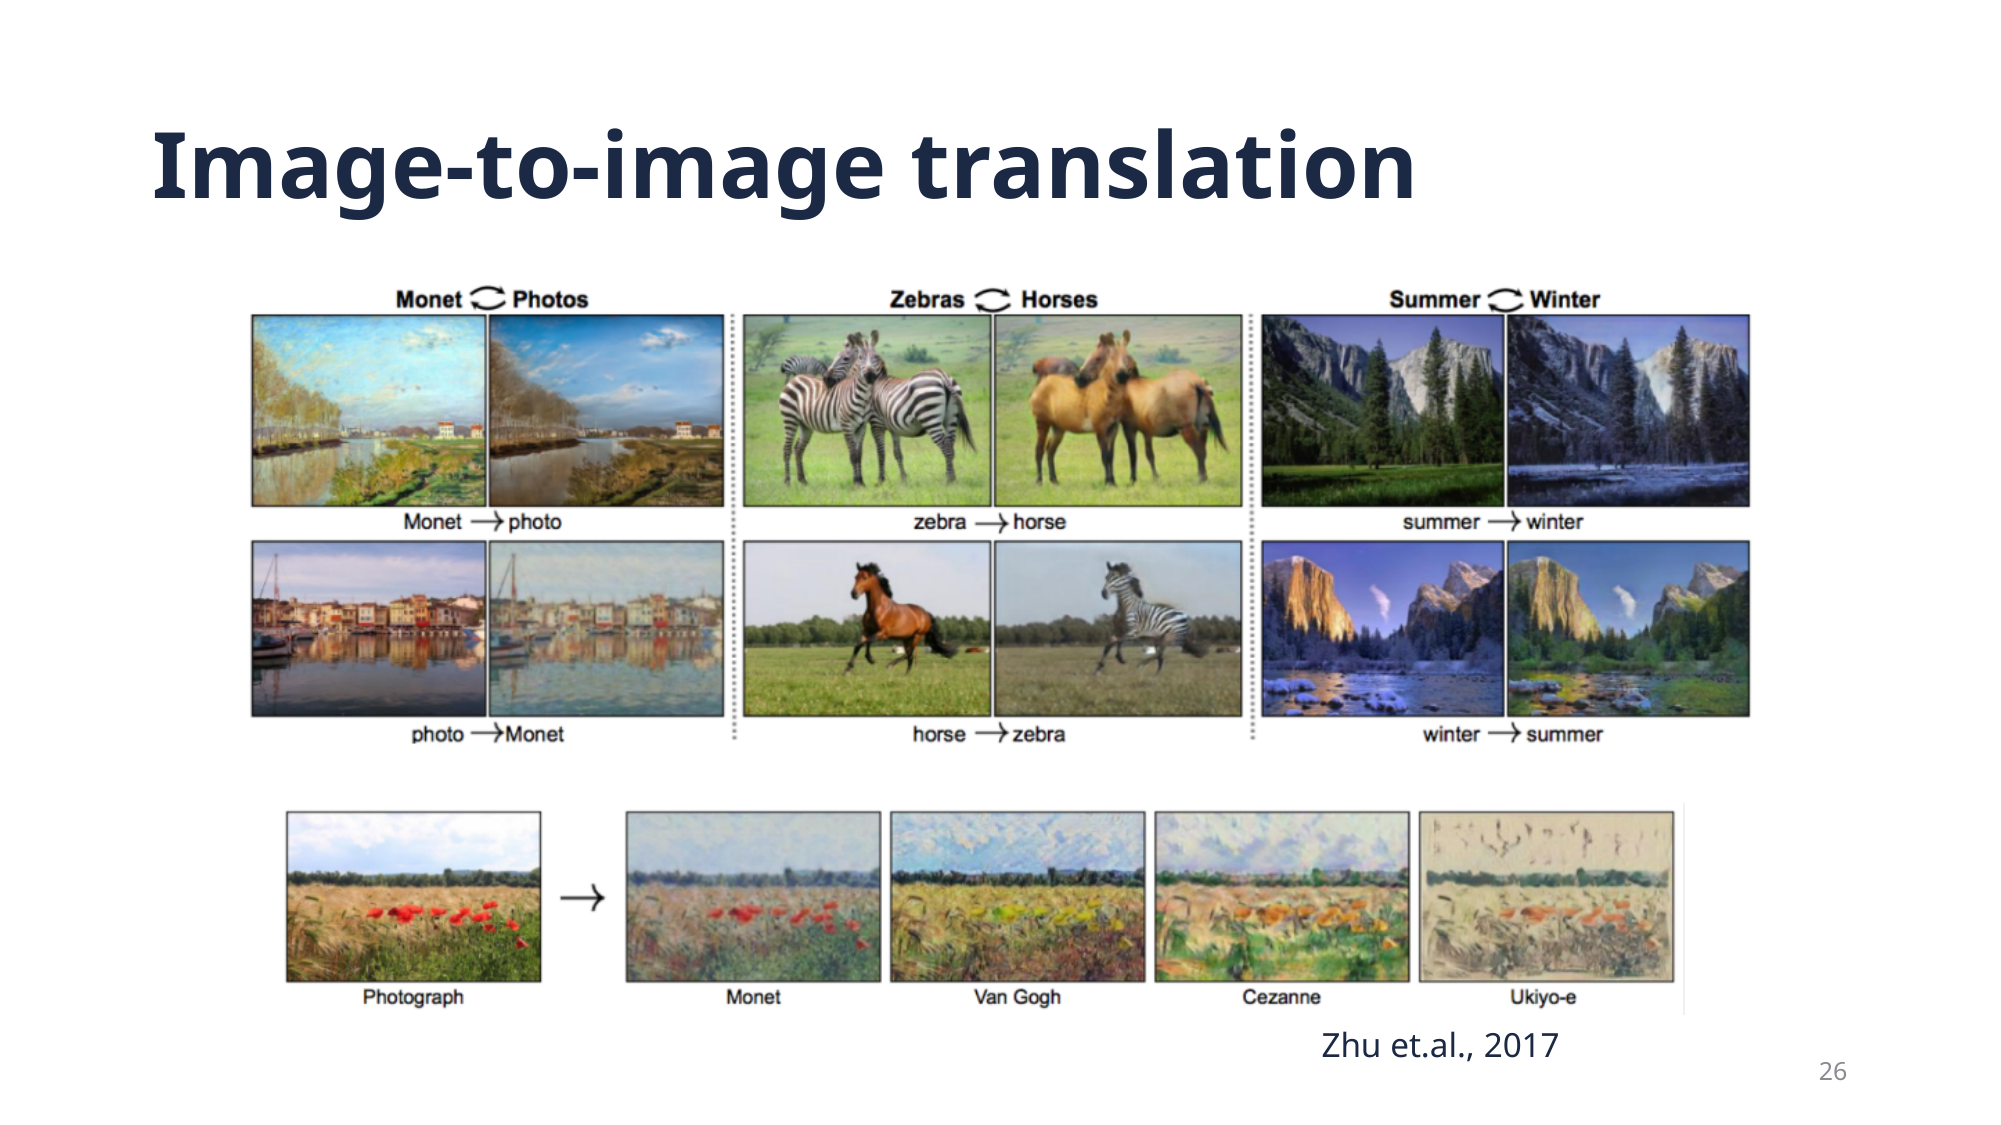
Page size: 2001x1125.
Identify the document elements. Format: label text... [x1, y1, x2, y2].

title Image-to-image translation [137, 59, 1863, 278]
slide_number 26 [1412, 1042, 1863, 1103]
text_box Zhu et.al., 2017 [1286, 1022, 1596, 1072]
picture [239, 277, 1761, 1016]
